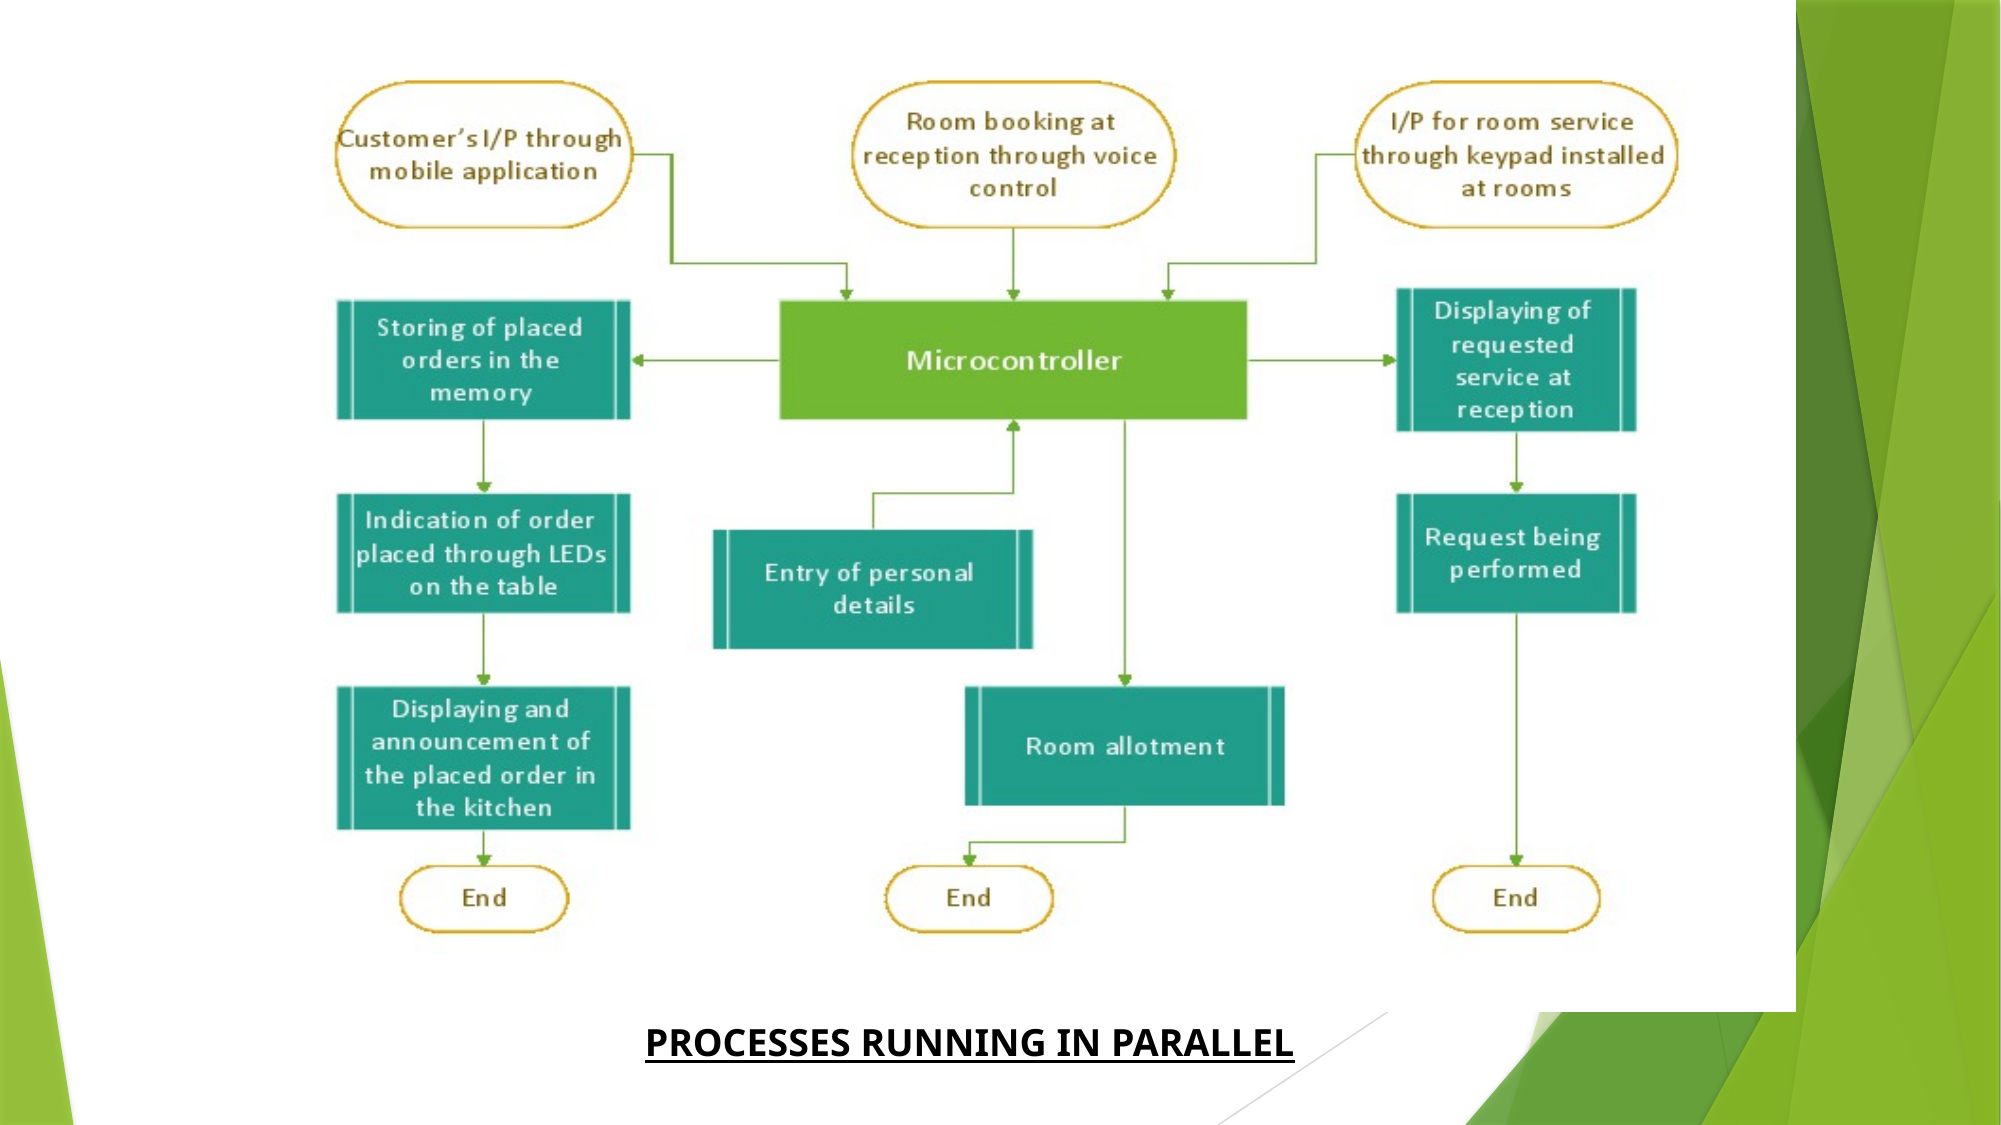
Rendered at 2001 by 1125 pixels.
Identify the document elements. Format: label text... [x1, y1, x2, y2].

text_box PROCESSES RUNNING IN PARALLEL [523, 1022, 1416, 1072]
picture [203, 0, 1797, 1013]
